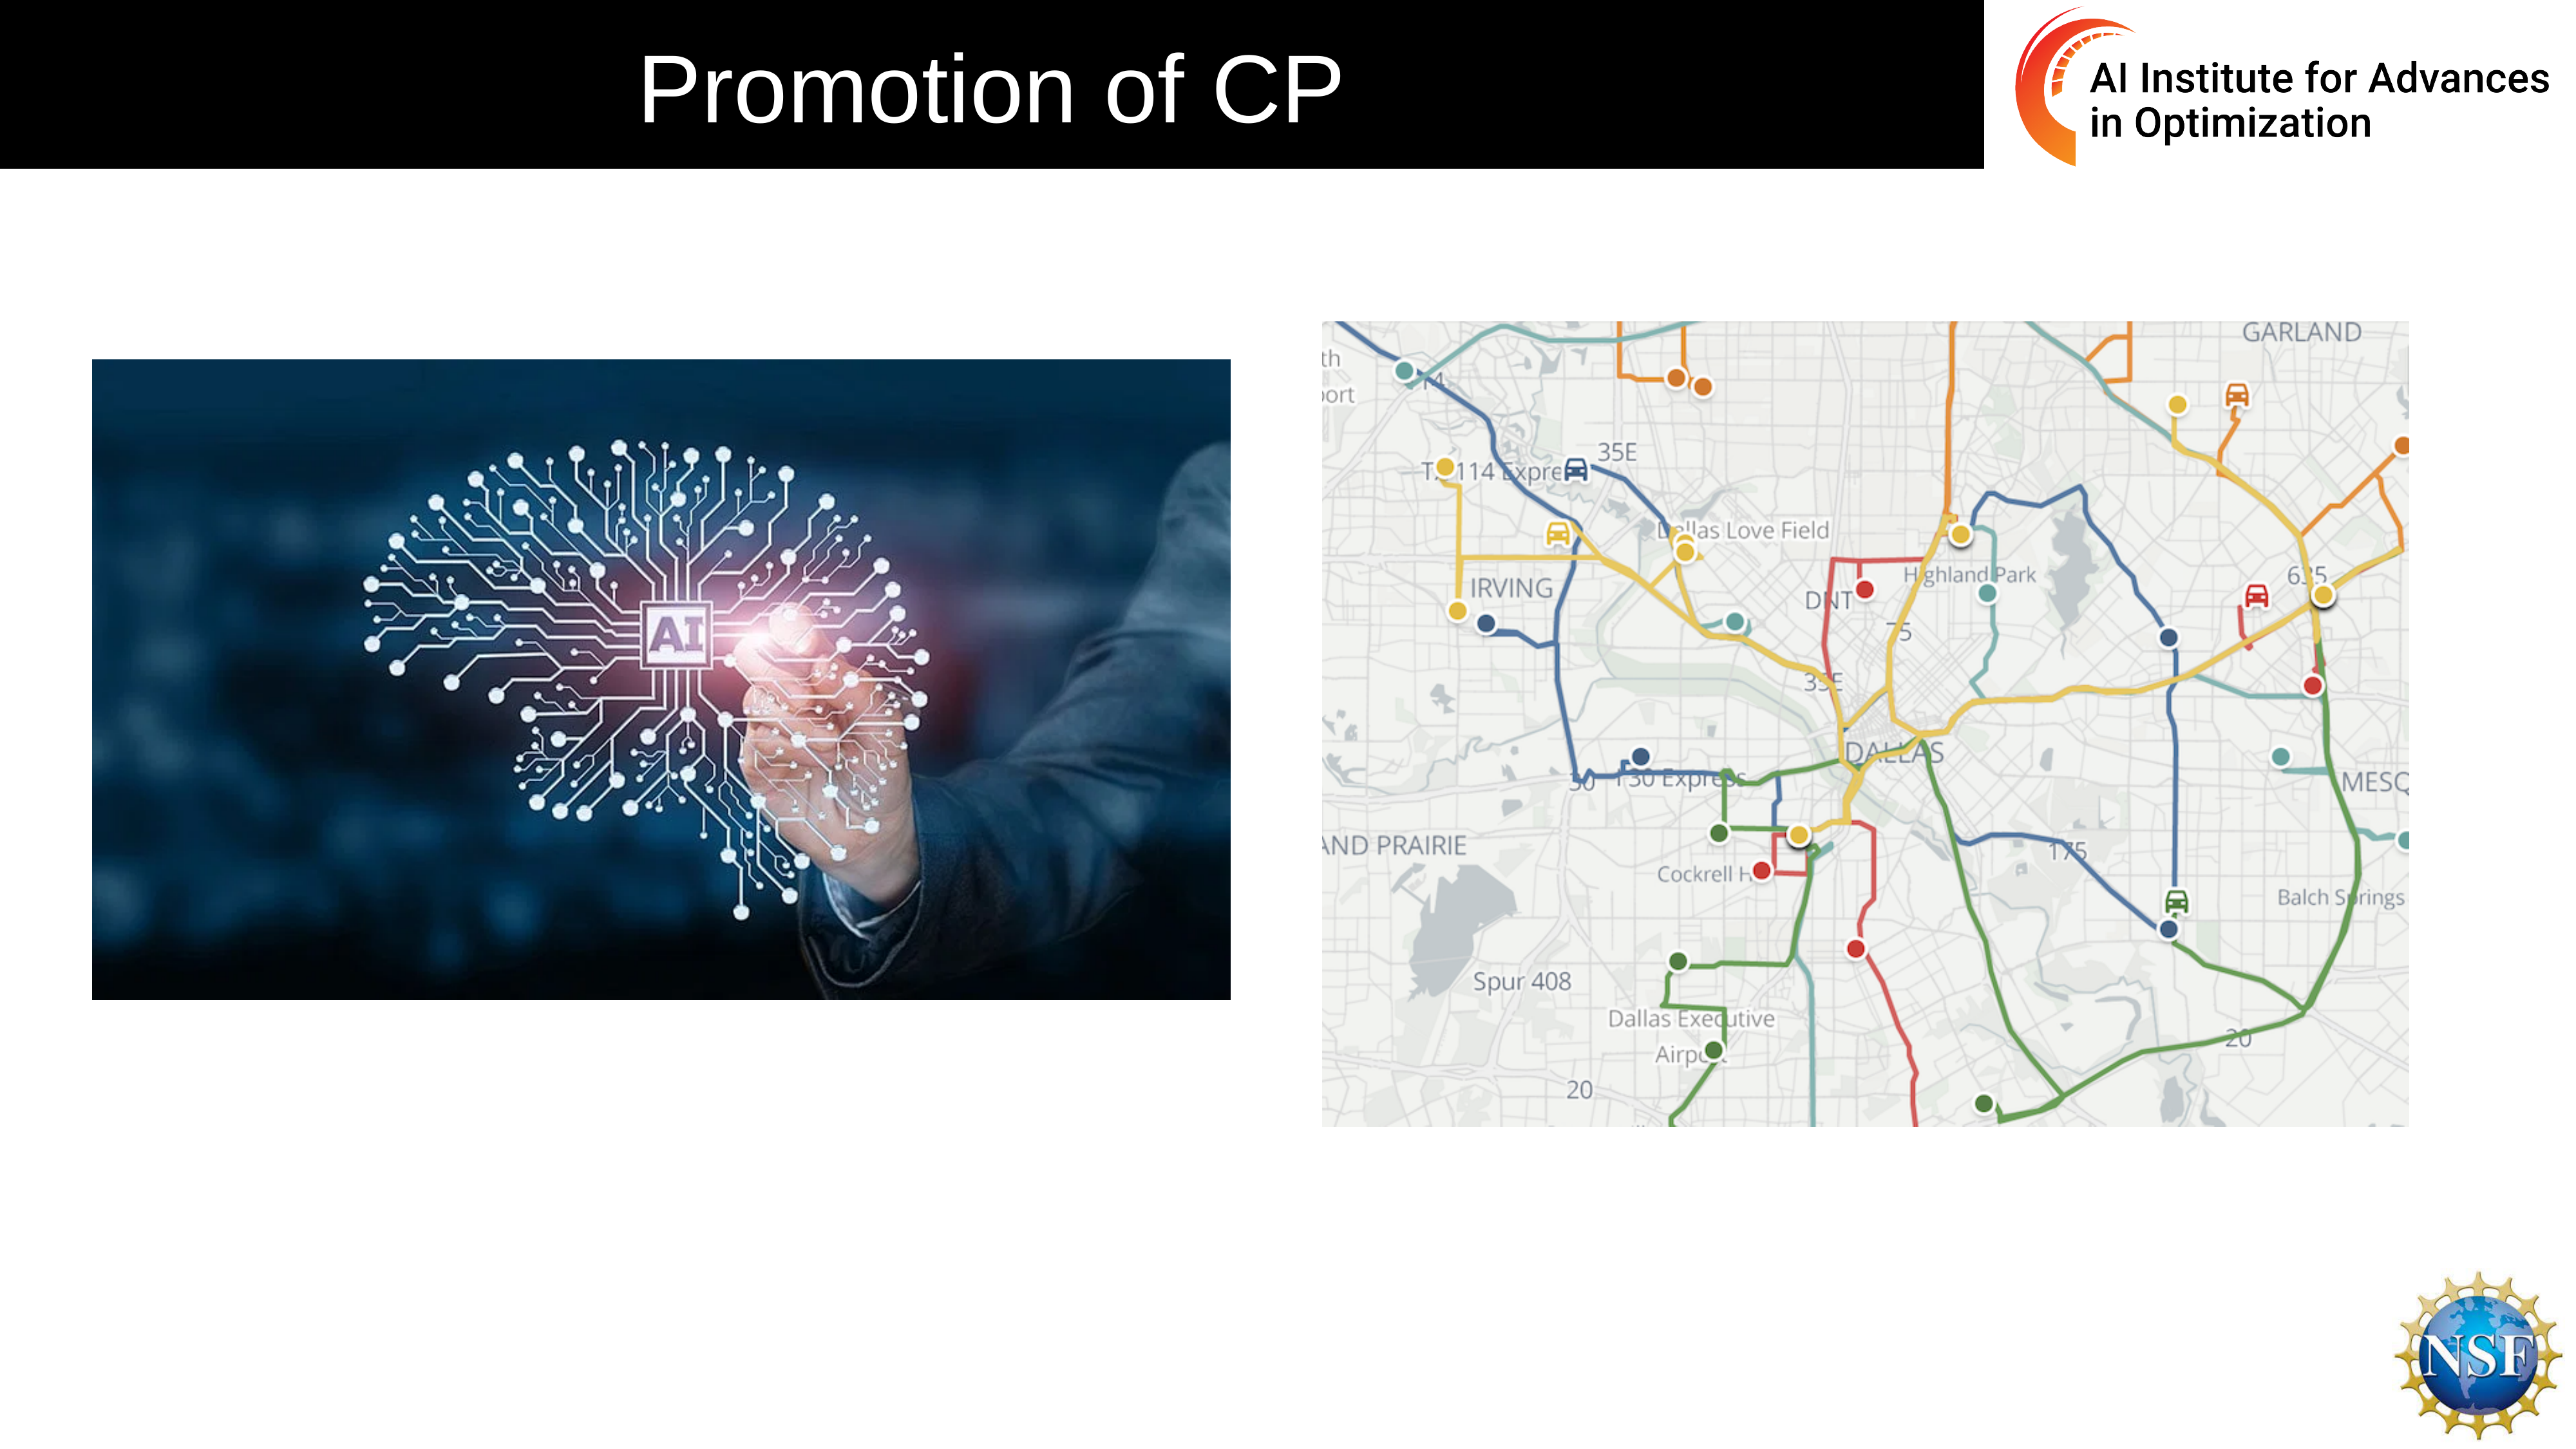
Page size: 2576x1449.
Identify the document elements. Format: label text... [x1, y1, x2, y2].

picture [2015, 6, 2549, 167]
picture [1322, 321, 2410, 1128]
picture [2392, 1268, 2565, 1443]
picture [92, 359, 1231, 1000]
title Promotion of CP [0, 0, 1984, 169]
